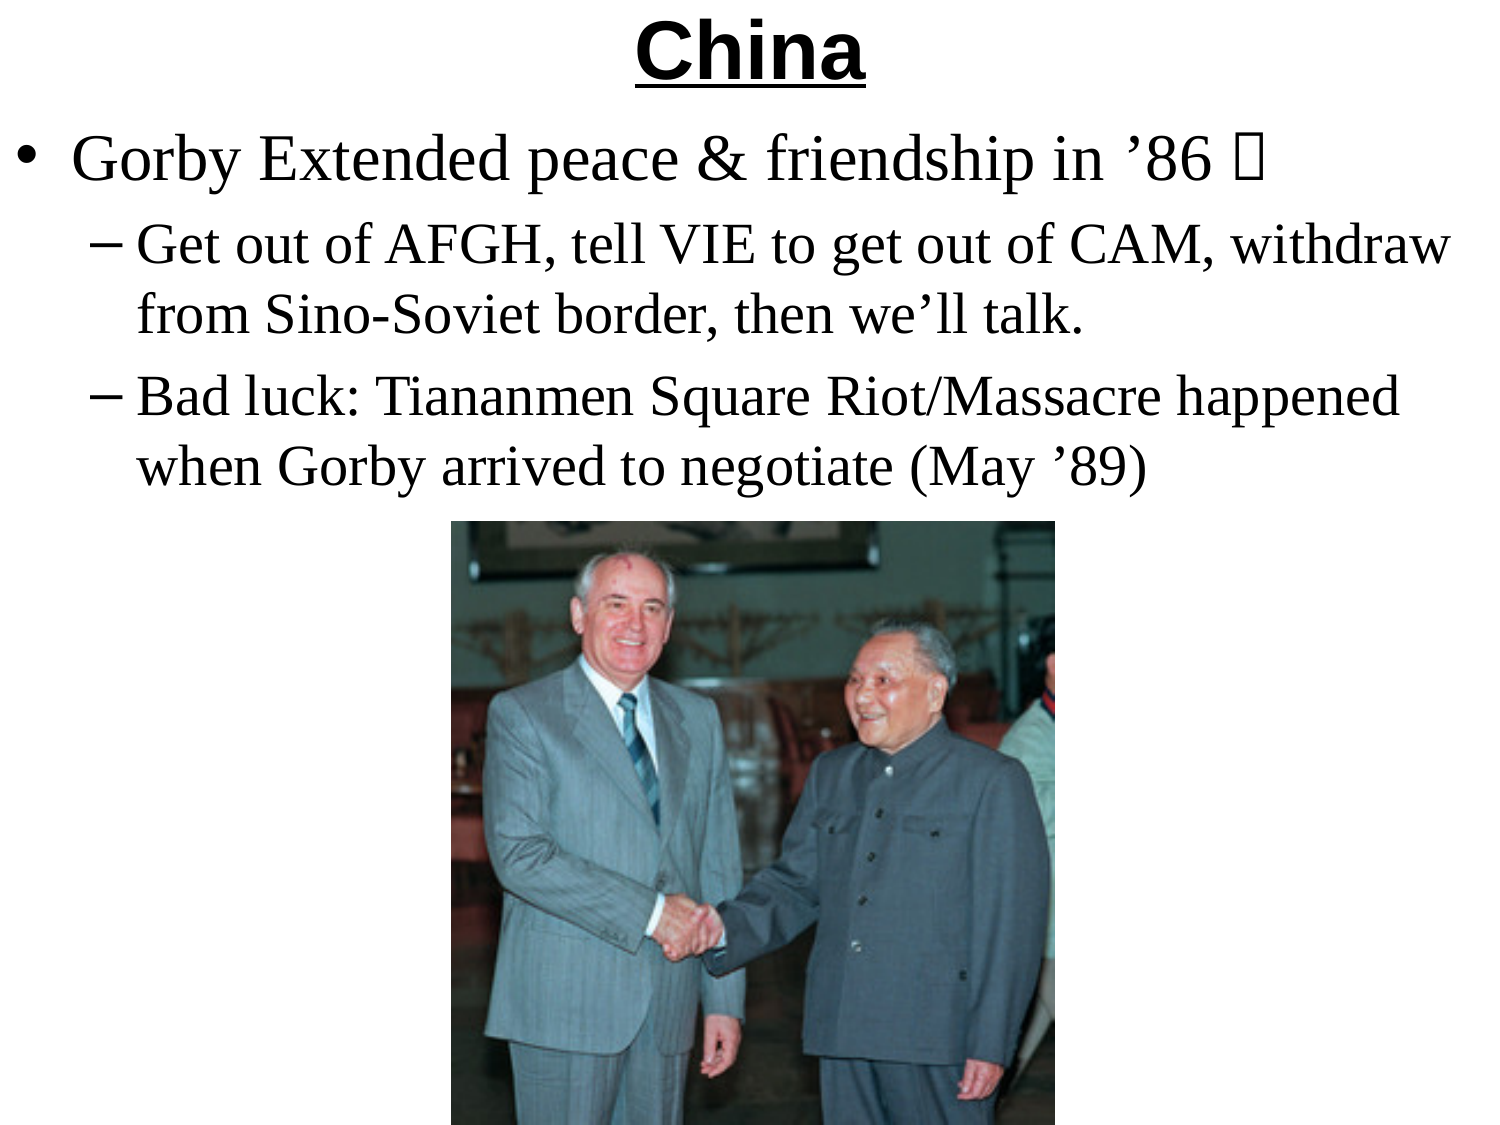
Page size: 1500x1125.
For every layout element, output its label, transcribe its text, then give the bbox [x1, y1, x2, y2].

list Gorby Extended peace & friendship in ’86  Get out of AFGH, tell VIE to get out of CAM, withdraw from Sino-Soviet border, then we’ll talk. Bad luck: Tiananmen Square Riot/Massacre happened when Gorby arrived to negotiate (May ’89) [0, 106, 1500, 849]
title China [0, 0, 1500, 106]
picture [450, 521, 1055, 1125]
